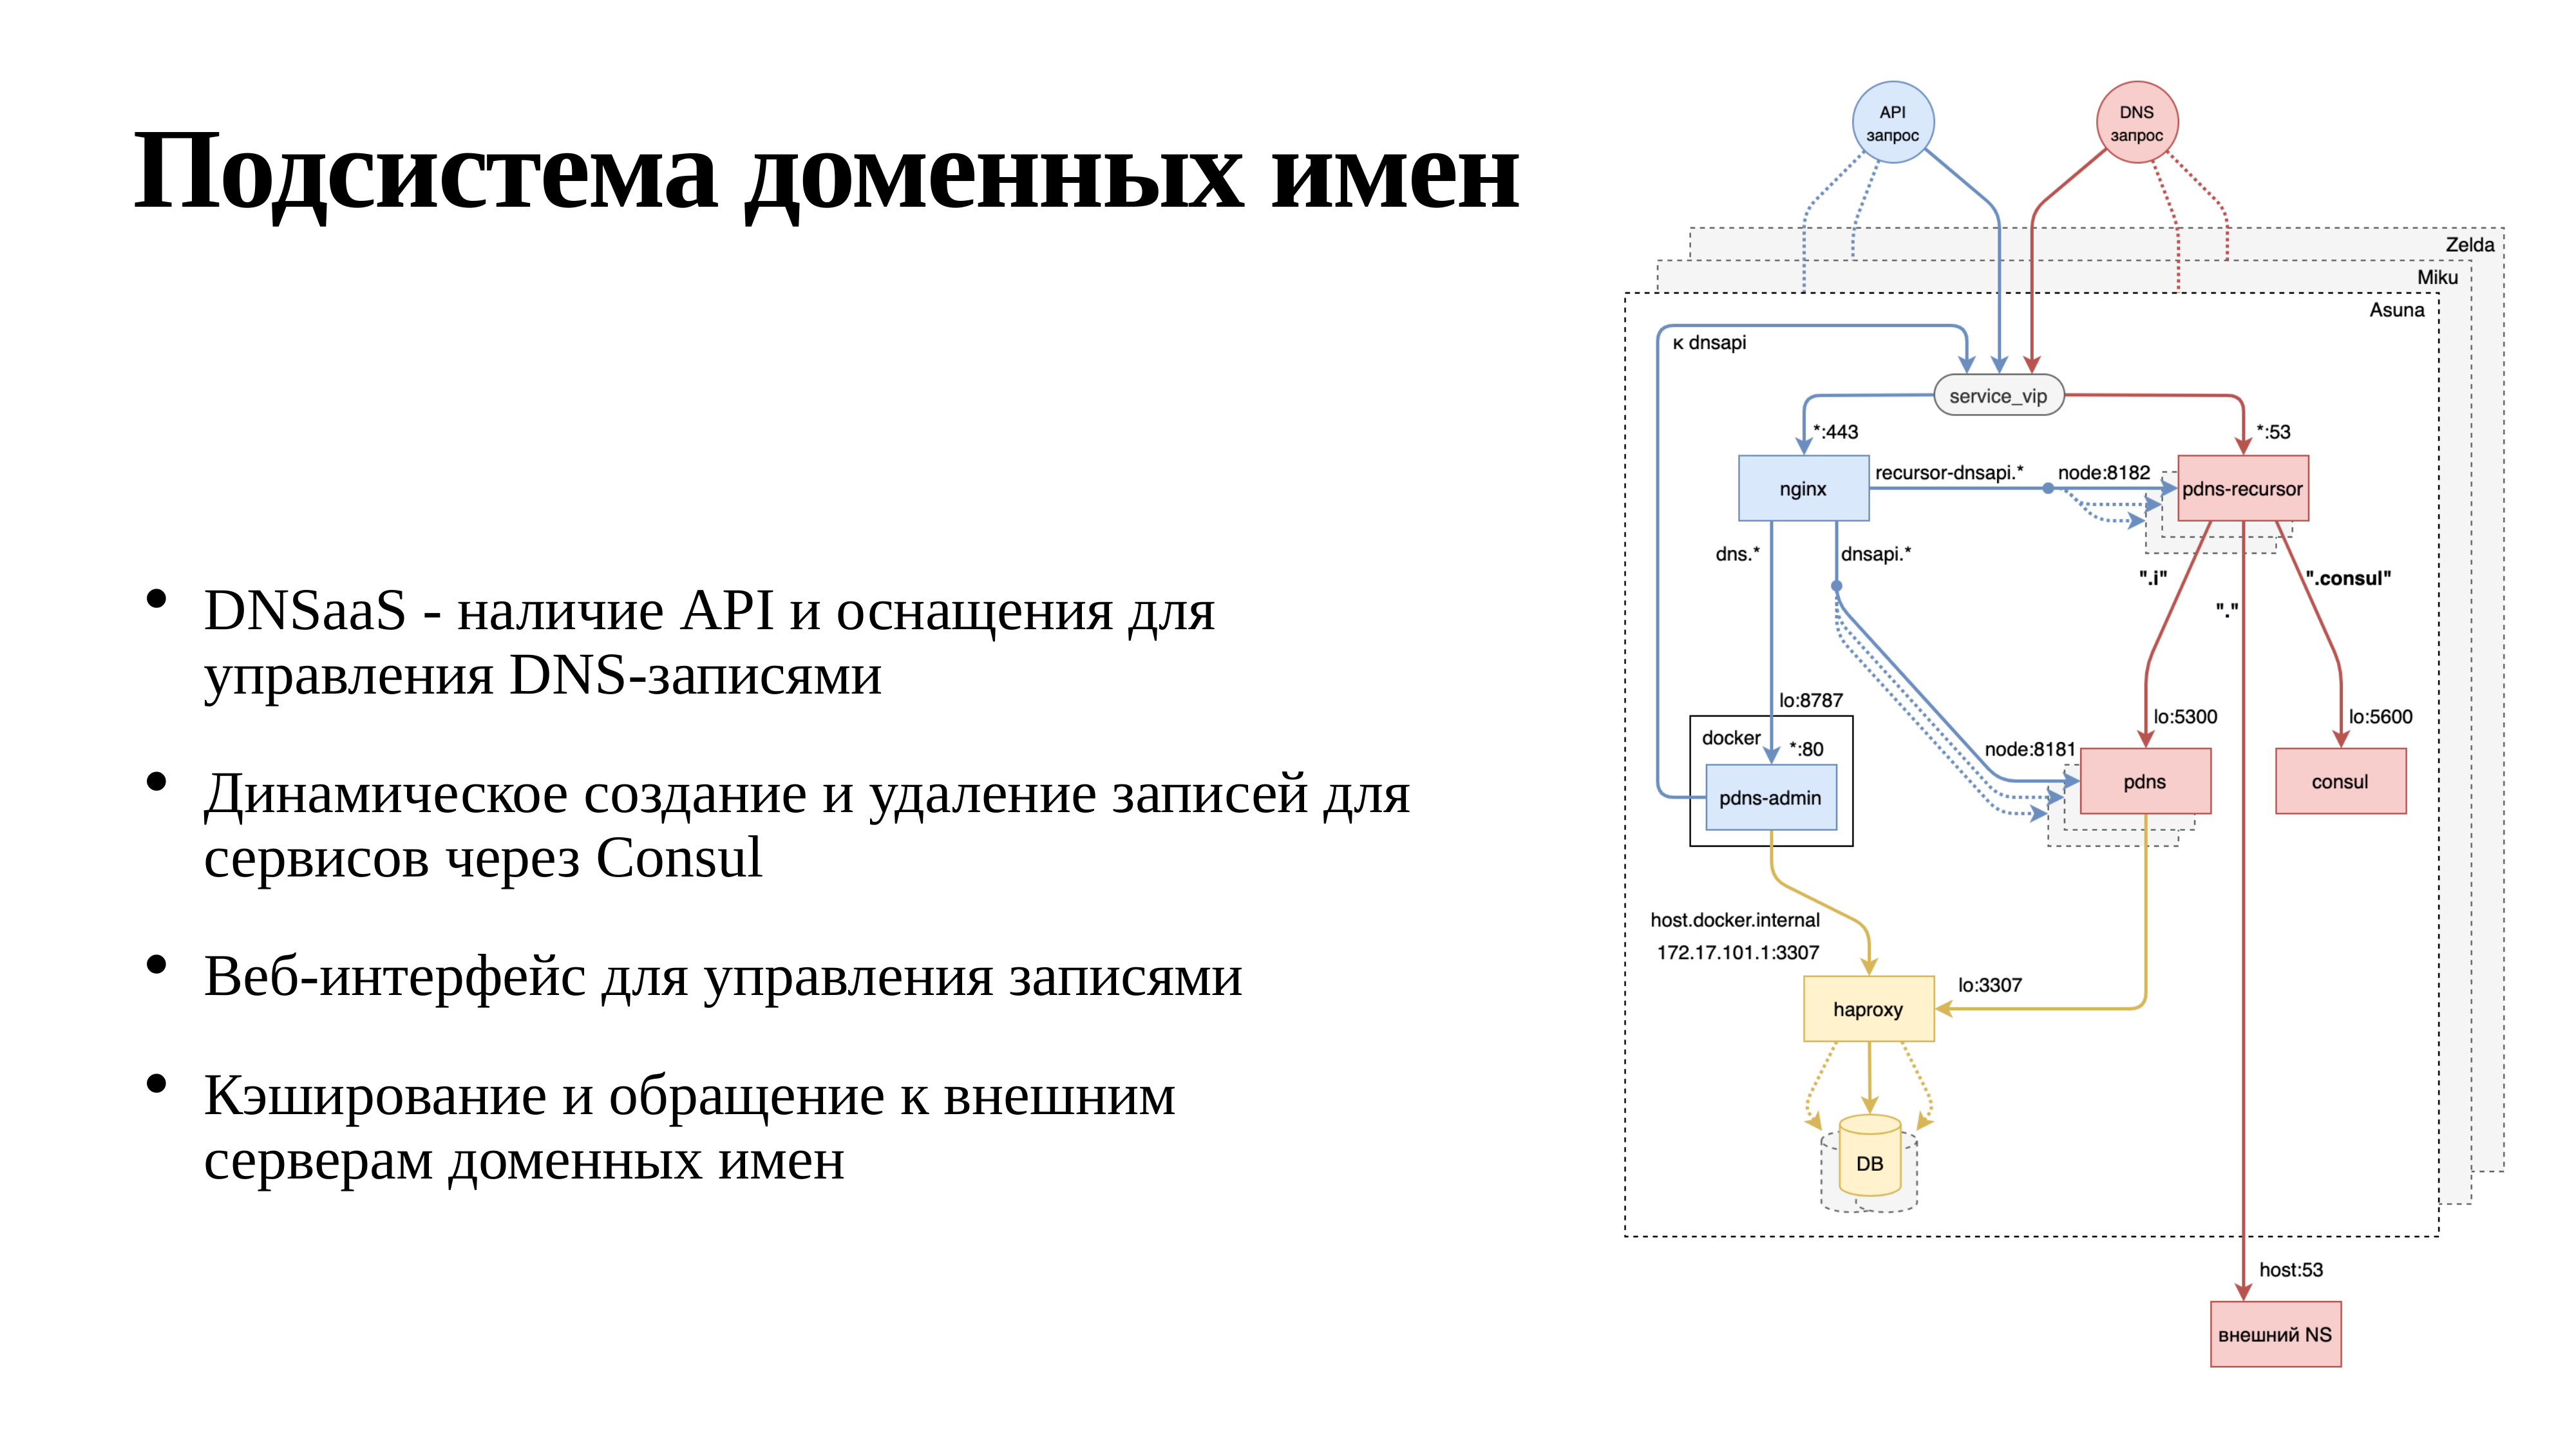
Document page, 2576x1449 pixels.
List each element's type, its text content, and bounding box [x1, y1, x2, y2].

list DNSaaS - наличие API и оснащения для управления DNS-записями Динамическое создание и удаление записей для сервисов через Consul Веб-интерфейс для управления записями Кэширование и обращение к внешним серверам доменных имен [138, 573, 1427, 1197]
picture [1543, 0, 2576, 1449]
title Подсистема доменных имен [127, 113, 1543, 266]
